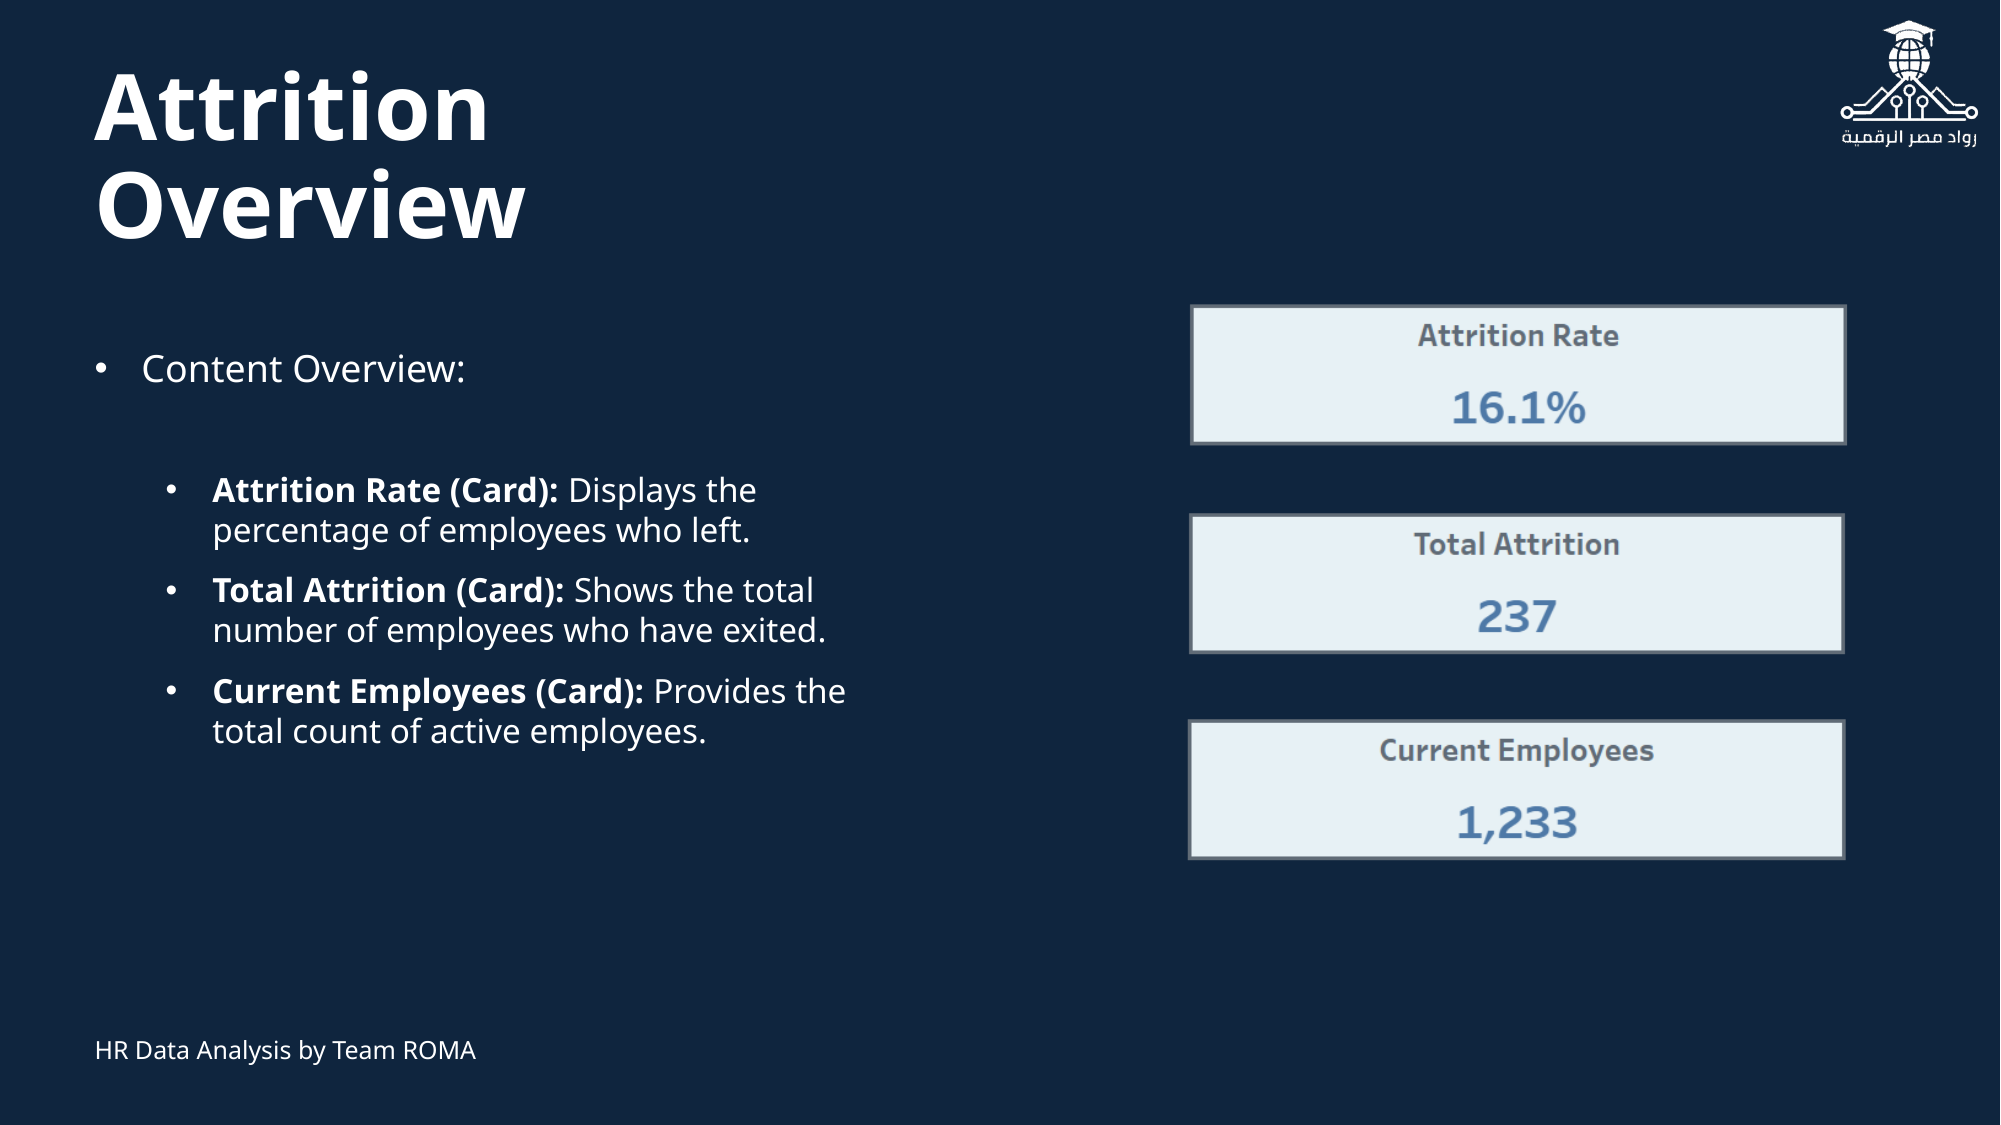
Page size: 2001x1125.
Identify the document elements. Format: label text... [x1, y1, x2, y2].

picture [1184, 302, 1848, 448]
picture [1186, 509, 1850, 656]
picture [1186, 716, 1852, 863]
list Content Overview: [79, 337, 485, 413]
text_box Attrition Rate (Card): Displays the percentage of employees who left. Total Attrition (Card): Shows the total number of employees who have exited. Current Employees (Card): Provides the total count of active employees. [150, 461, 928, 778]
picture [1815, 0, 2000, 184]
footer HR Data Analysis by Team ROMA [79, 1020, 755, 1080]
title Attrition Overview [79, 51, 943, 269]
